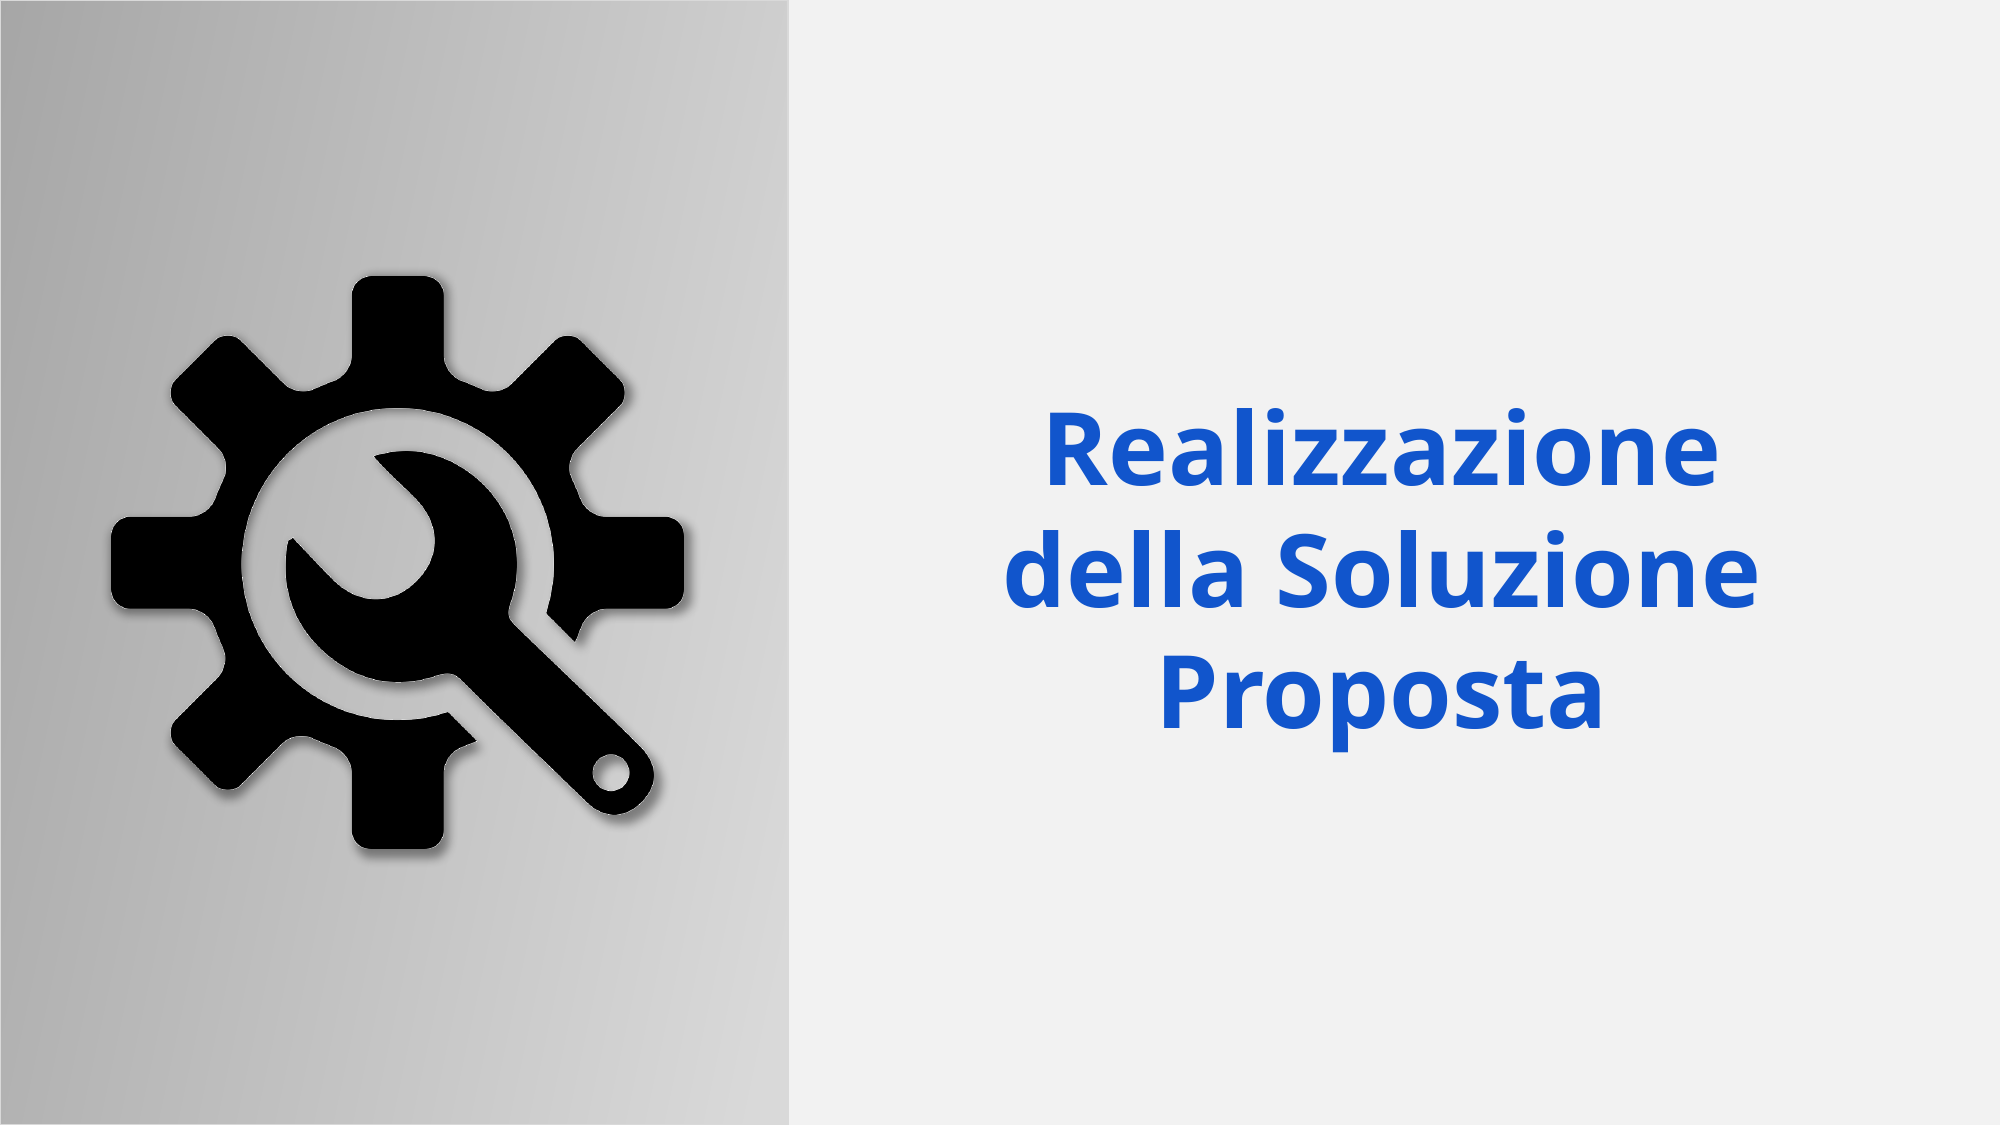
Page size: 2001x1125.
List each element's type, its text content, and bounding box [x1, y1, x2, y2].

picture [110, 275, 684, 849]
text_box [0, 0, 789, 1125]
text_box Realizzazione della Soluzione Proposta [905, 368, 1798, 757]
